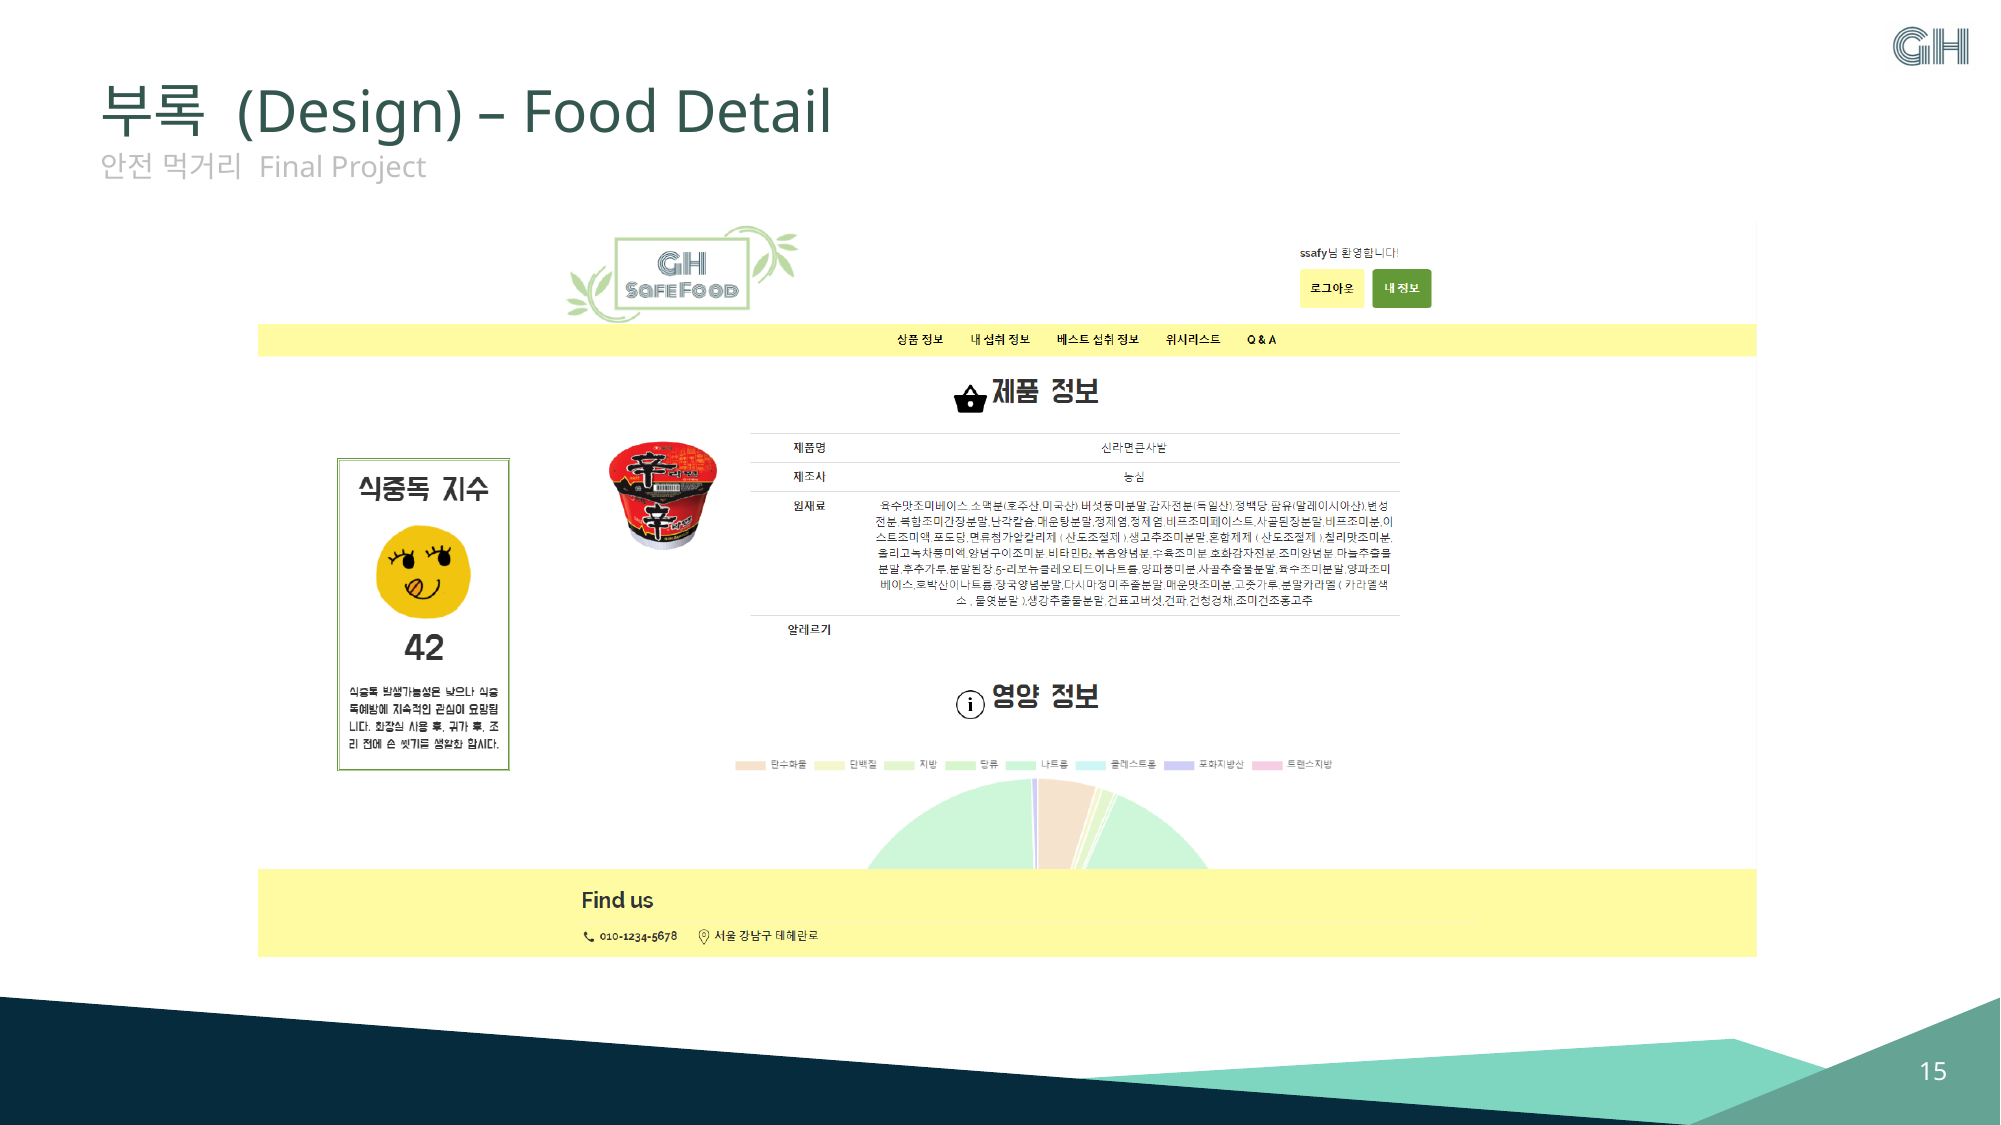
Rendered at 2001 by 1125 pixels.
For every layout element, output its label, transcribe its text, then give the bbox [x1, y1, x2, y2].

picture [1885, 20, 1977, 71]
slide_number 15 [1512, 1042, 1963, 1103]
title 부록 (Design) – Food Detail [85, 70, 1117, 147]
list 안전 먹거리 Final Project [85, 146, 742, 189]
picture [258, 222, 1757, 957]
